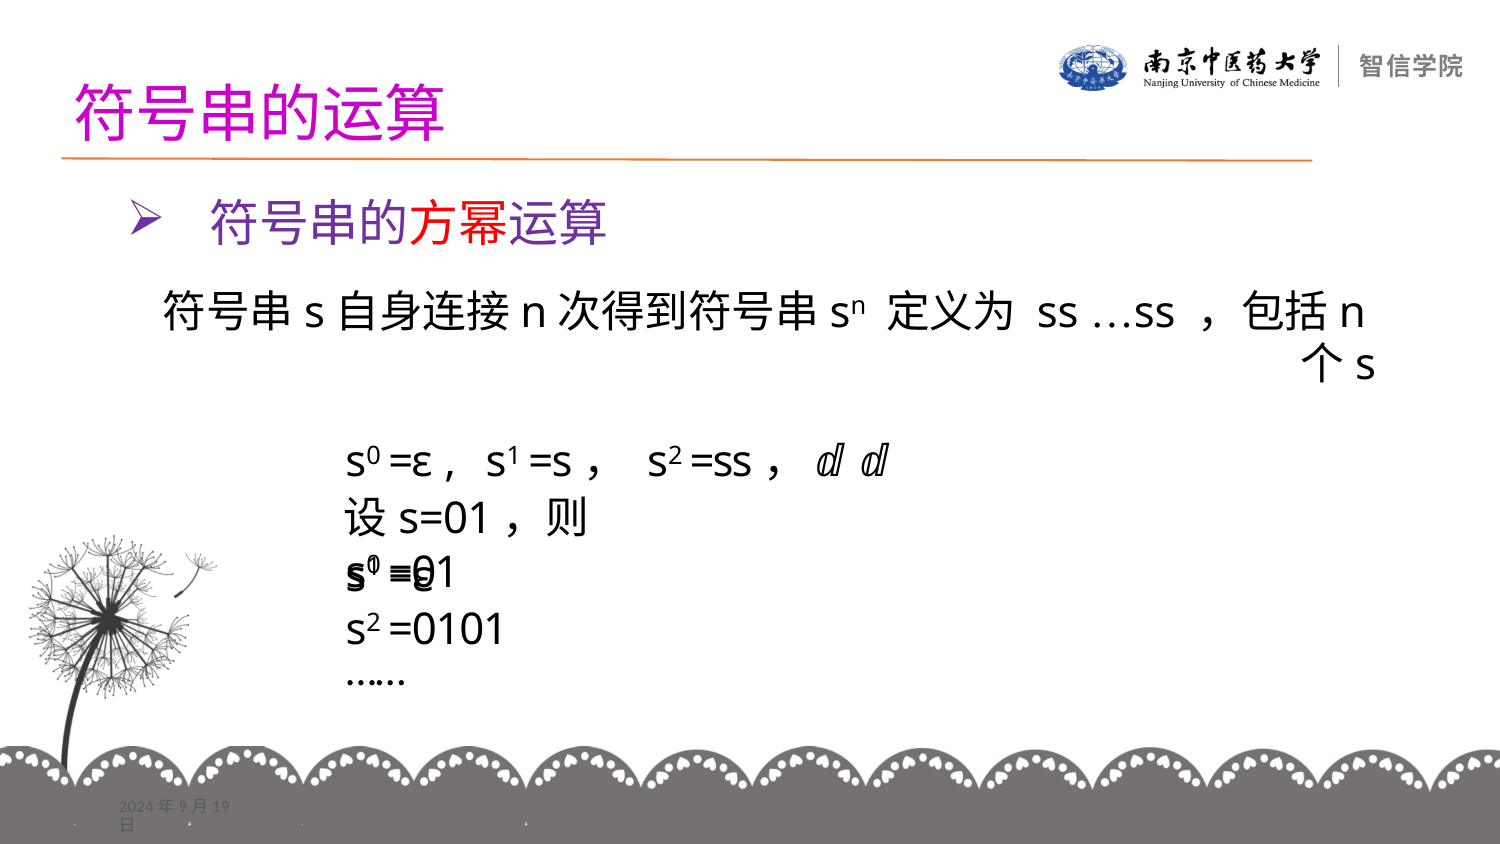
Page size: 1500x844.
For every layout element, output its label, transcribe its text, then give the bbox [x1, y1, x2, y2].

picture [130, 198, 166, 235]
text_box 符号串的运算 [71, 75, 450, 153]
text_box s1 =01 s2 =0101 …… [343, 541, 518, 696]
picture [0, 534, 1500, 844]
text_box 智信学院 [1357, 50, 1468, 84]
picture [1059, 45, 1320, 91]
text_box 符号串的方幂运算 符号串s自身连接n次得到符号串sn 定义为 ss …ss ，包括n个s s0 =ε , s1 =s， s2 =ss， ⅆⅆ 设s=01，则 s0 =ε [128, 192, 1376, 550]
